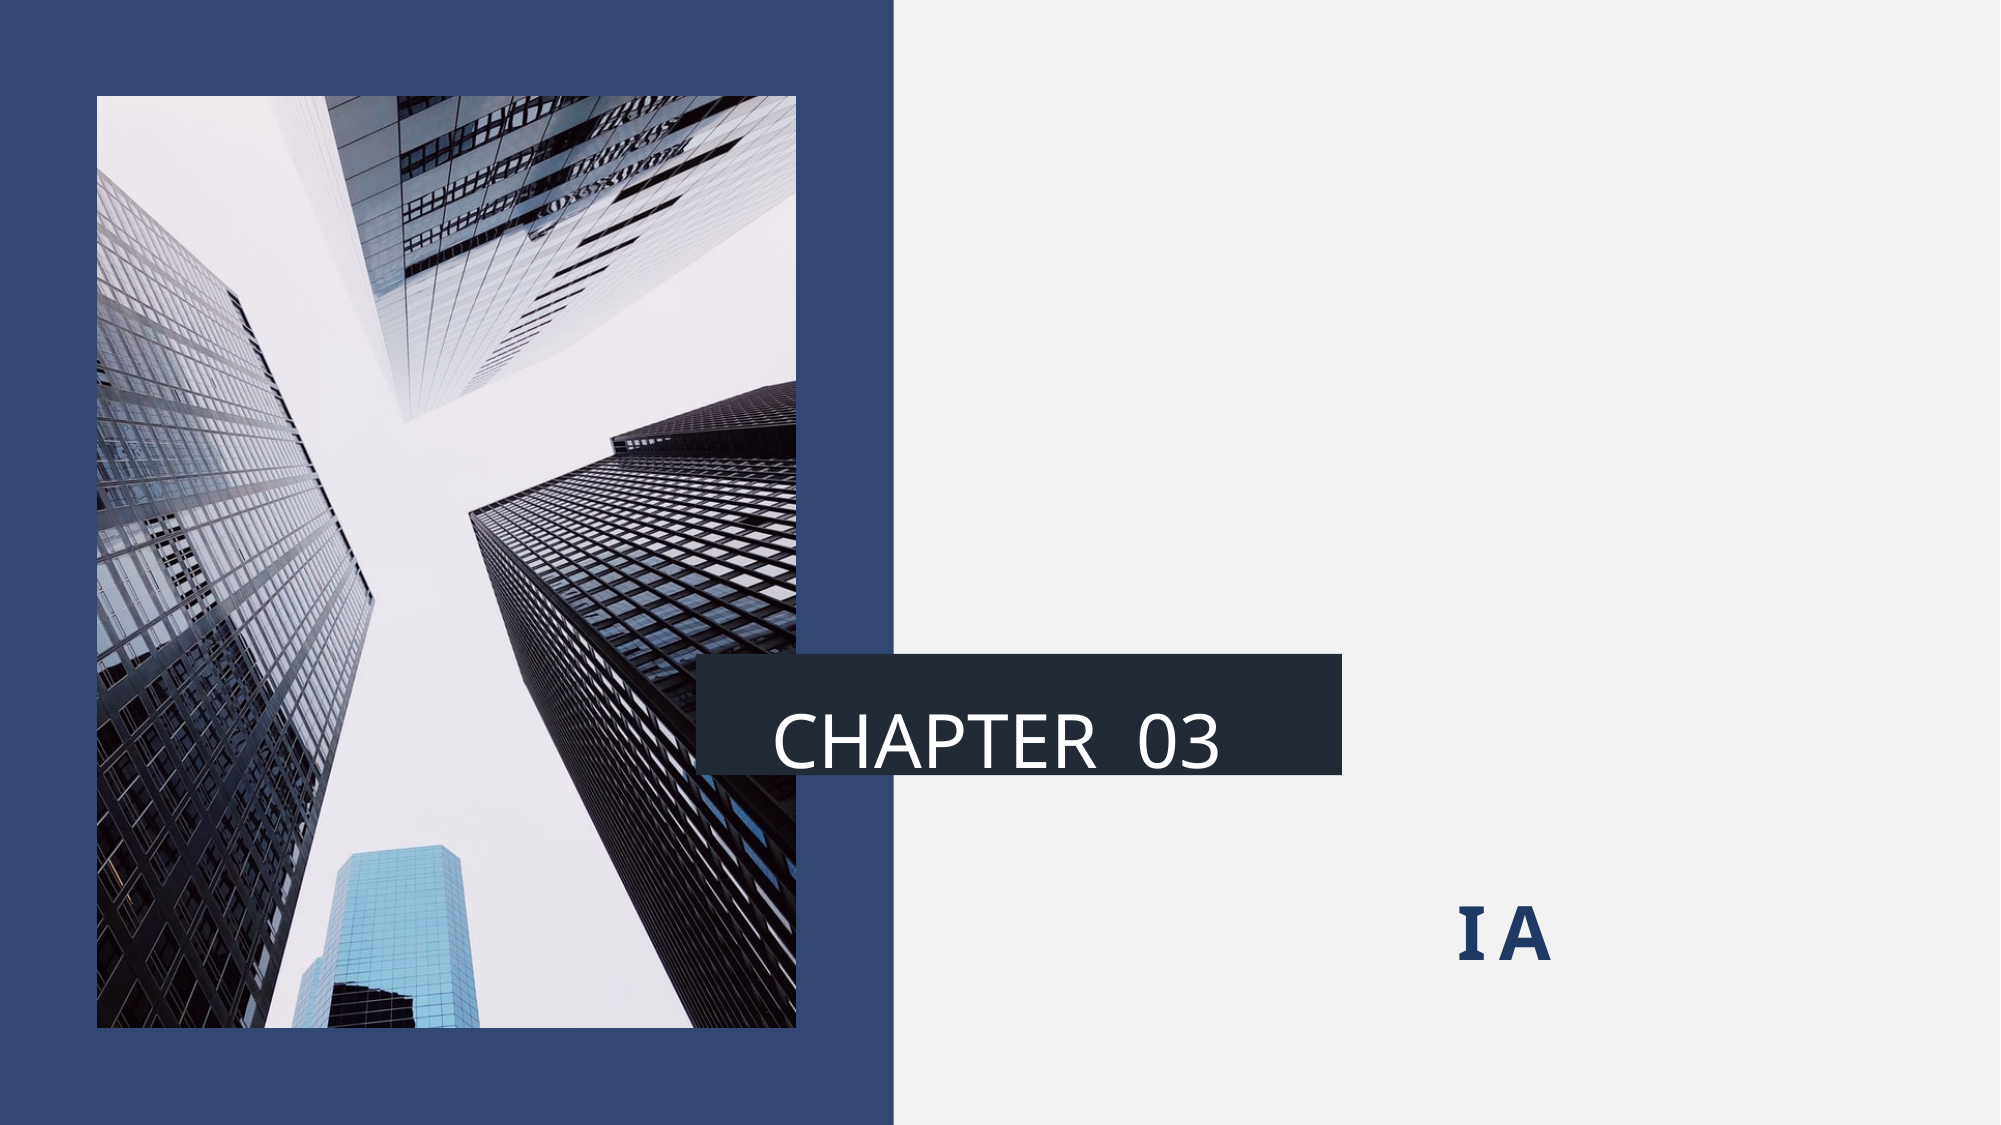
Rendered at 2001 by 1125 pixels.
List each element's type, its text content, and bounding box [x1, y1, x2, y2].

picture [97, 96, 796, 1028]
text_box IA [832, 878, 2000, 984]
text_box [1306, 653, 1343, 776]
text_box CHAPTER 03 [796, 620, 1306, 792]
text_box [0, 0, 895, 1125]
